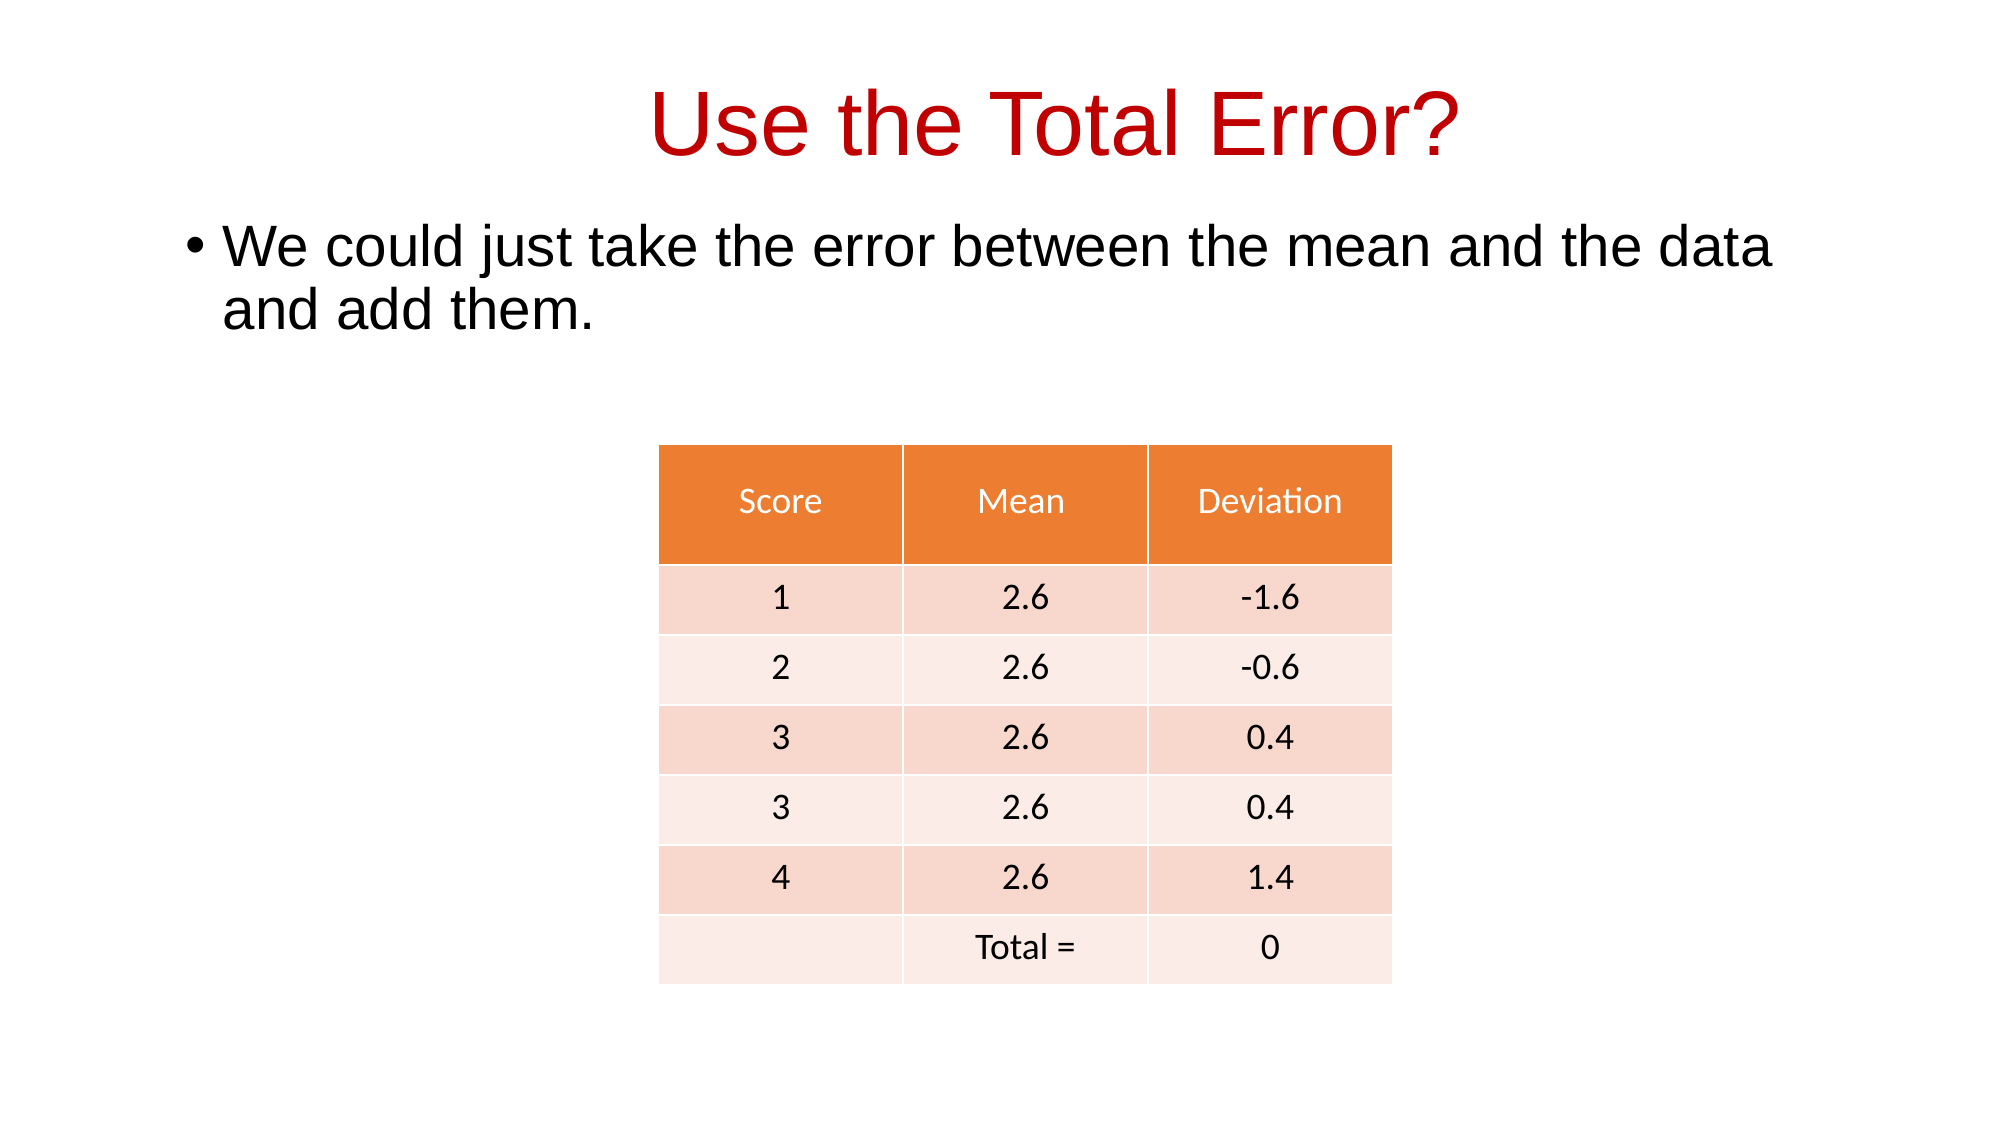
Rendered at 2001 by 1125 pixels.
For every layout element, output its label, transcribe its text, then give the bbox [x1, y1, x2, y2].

table_cell [659, 916, 902, 984]
table_cell 2 [659, 636, 902, 704]
title Use the Total Error? [469, 32, 1643, 208]
table_cell 2.6 [904, 776, 1147, 844]
table_cell 3 [659, 706, 902, 774]
table_cell Total = [904, 916, 1147, 984]
table_header Deviation [1149, 445, 1392, 564]
table_cell 2.6 [904, 706, 1147, 774]
table_header Score [659, 445, 902, 564]
table_cell 1 [659, 566, 902, 634]
table_cell 4 [659, 846, 902, 914]
table_cell 3 [659, 776, 902, 844]
table_cell -1.6 [1149, 566, 1392, 634]
table_header Mean [904, 445, 1147, 564]
table_cell -0.6 [1149, 636, 1392, 704]
list We could just take the error between the mean and the data and add them. [170, 208, 1841, 412]
table_cell 2.6 [904, 566, 1147, 634]
table_cell 0.4 [1149, 776, 1392, 844]
table_cell 1.4 [1149, 846, 1392, 914]
table_cell 0.4 [1149, 706, 1392, 774]
table_cell 0 [1149, 916, 1392, 984]
table_cell 2.6 [904, 846, 1147, 914]
table_cell 2.6 [904, 636, 1147, 704]
